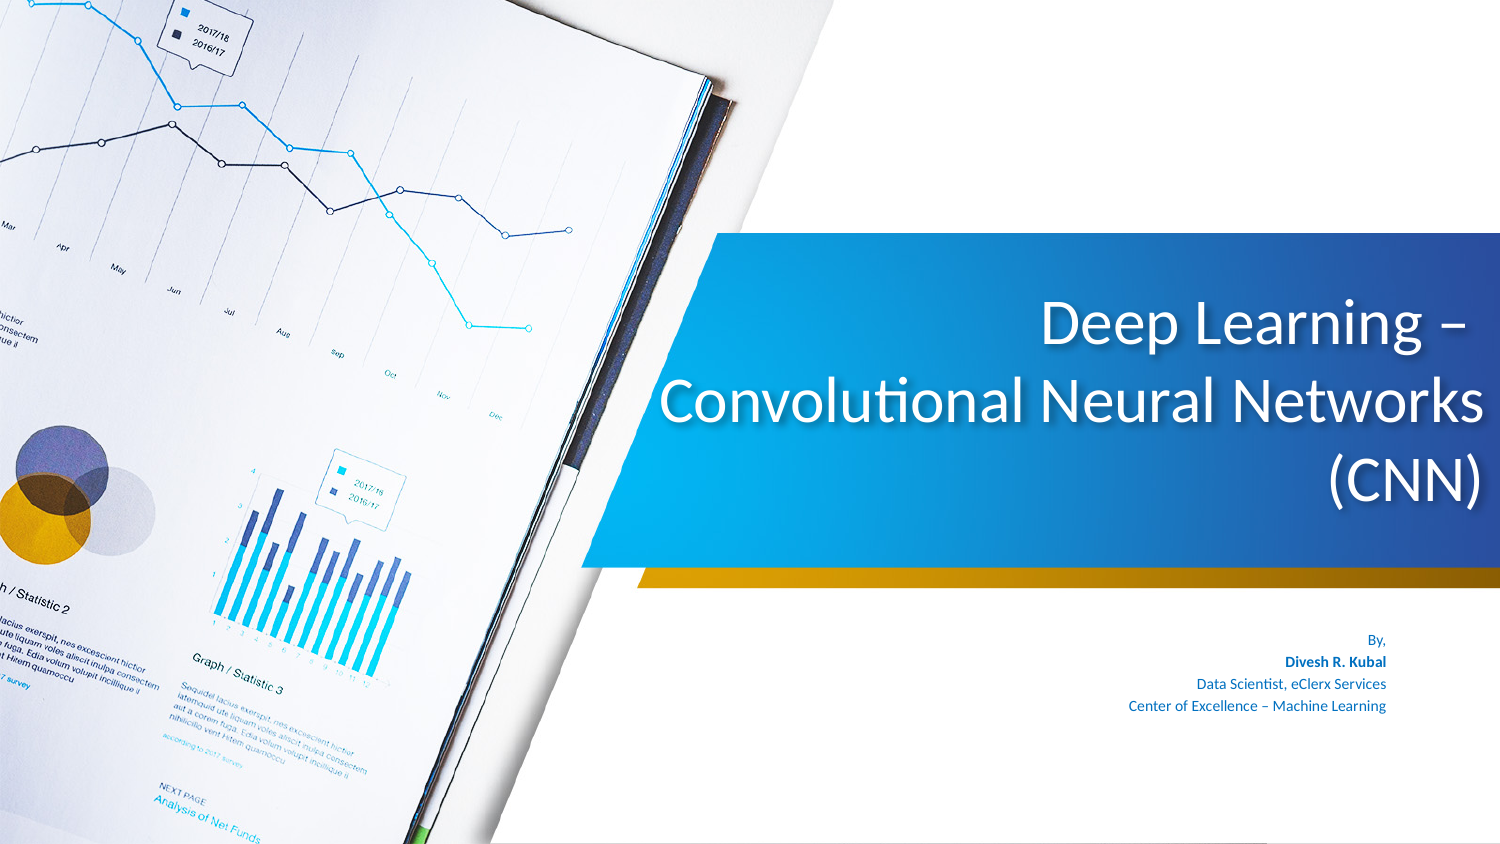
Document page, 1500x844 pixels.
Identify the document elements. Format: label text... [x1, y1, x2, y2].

title Deep Learning – Convolutional Neural Networks (CNN) [499, 271, 1500, 523]
subtitle By, Divesh R. Kubal Data Scientist, eClerx Services Center of Excellence – Machine Learning [73, 622, 1402, 723]
picture [0, 0, 1500, 844]
